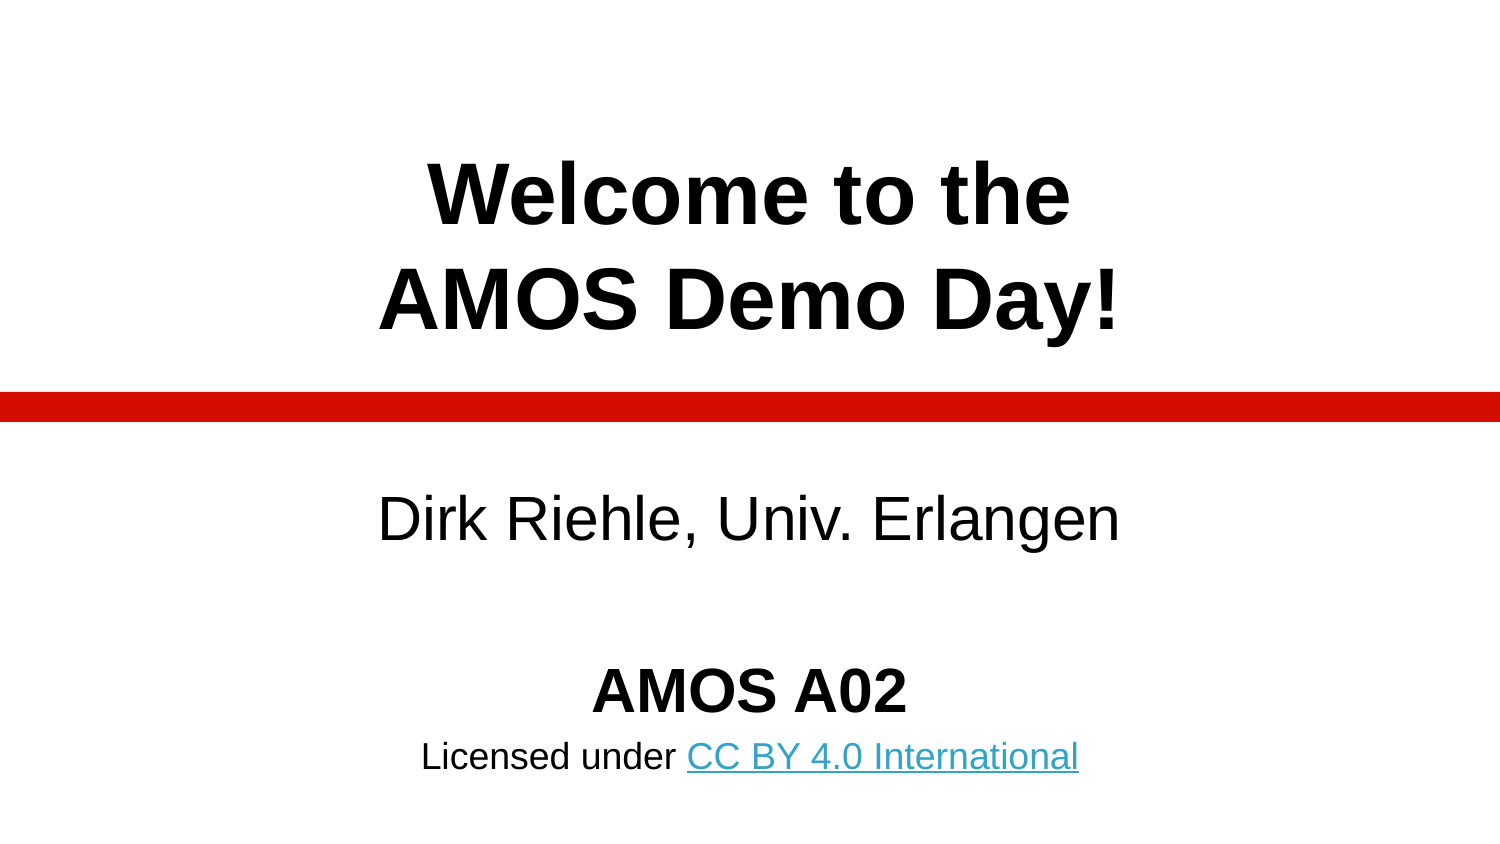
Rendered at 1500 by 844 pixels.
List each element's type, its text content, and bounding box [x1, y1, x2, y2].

title Welcome to the AMOS Demo Day! [0, 0, 1500, 392]
subtitle Dirk Riehle, Univ. Erlangen AMOS A02 Licensed under CC BY 4.0 International [0, 421, 1500, 844]
